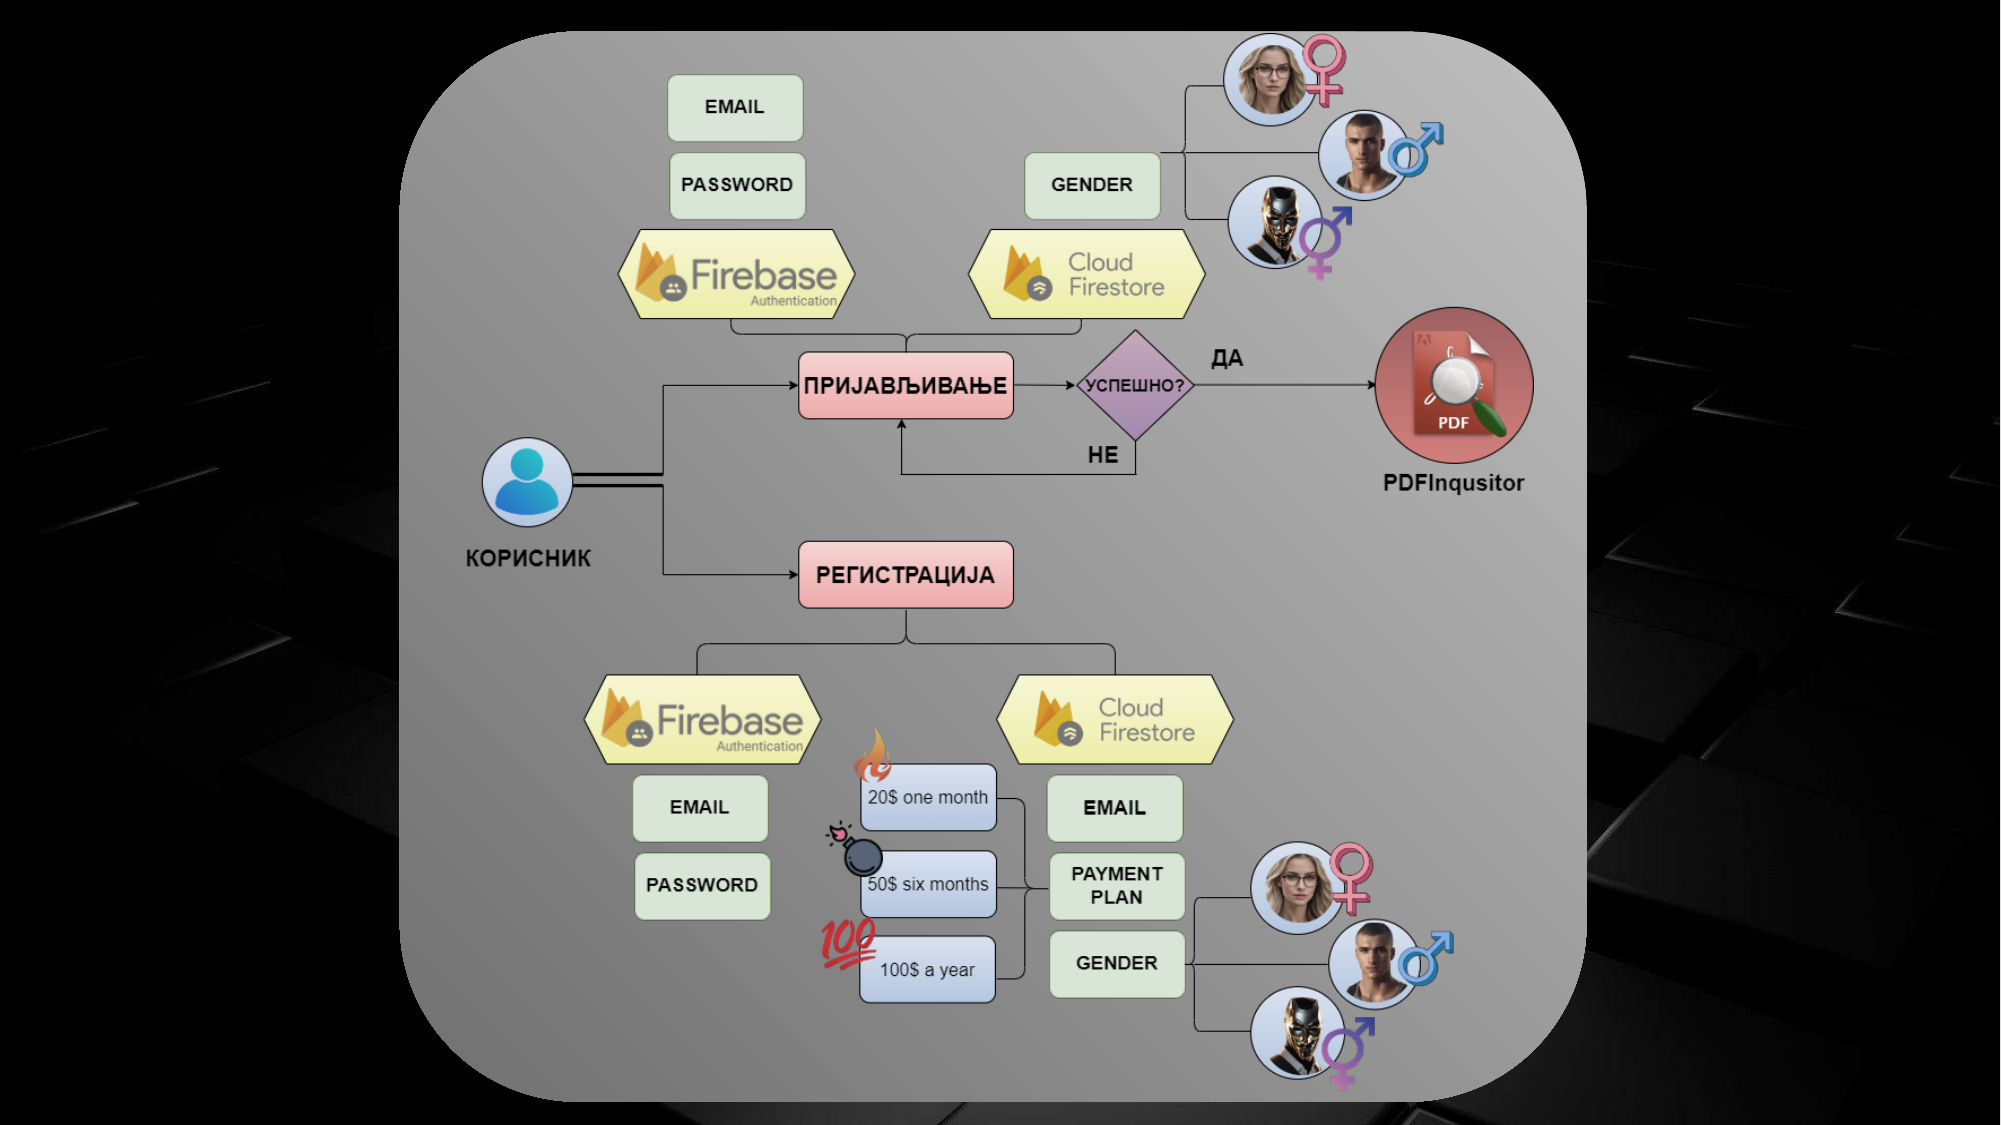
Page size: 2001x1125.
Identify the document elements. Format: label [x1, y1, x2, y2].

text_box [399, 31, 1587, 1102]
picture [0, 0, 2001, 1125]
